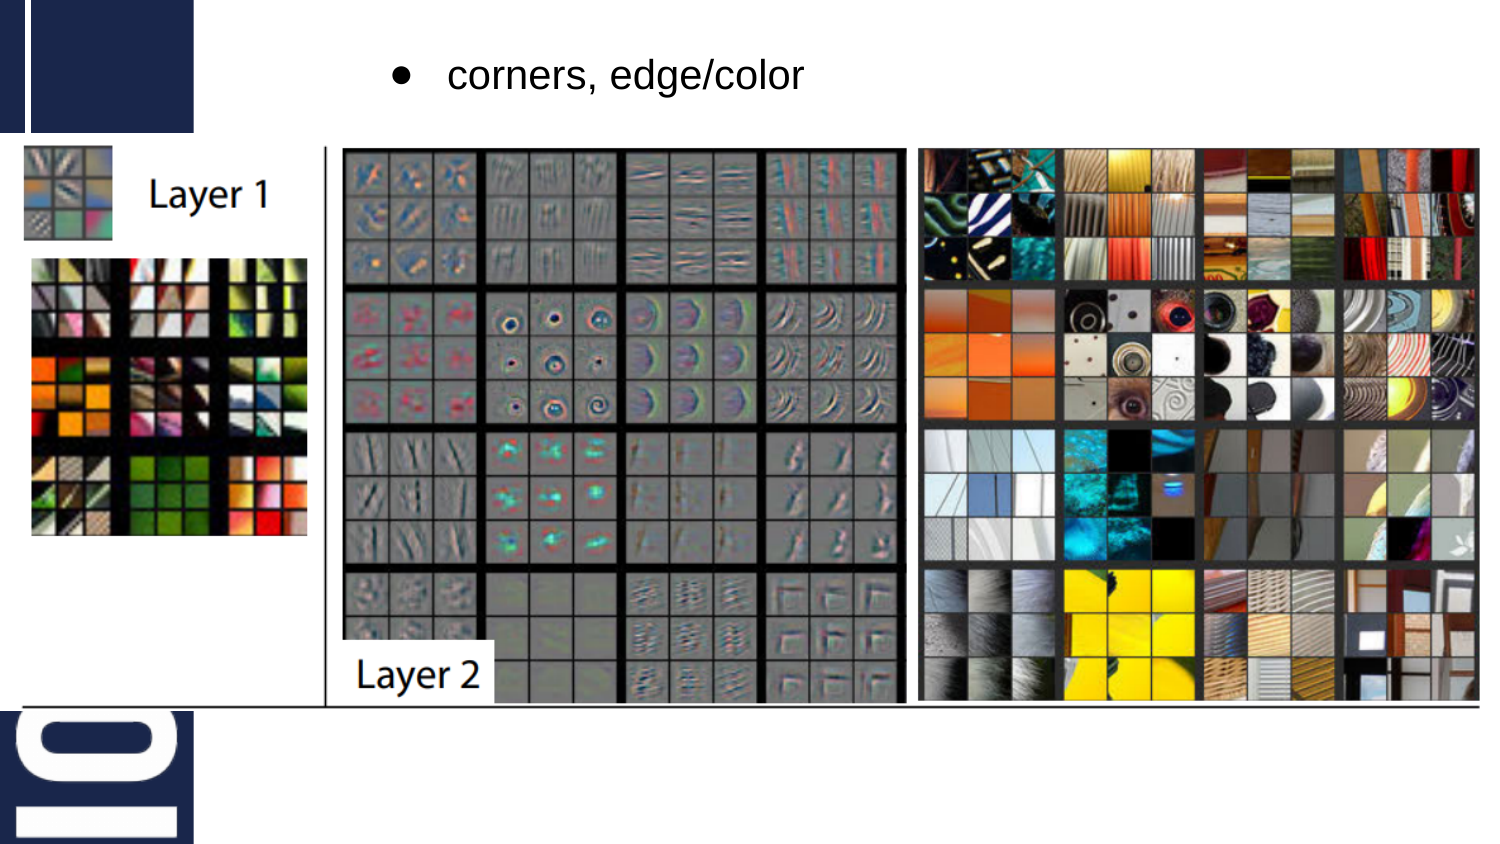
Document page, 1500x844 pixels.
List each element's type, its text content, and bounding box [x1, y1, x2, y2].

text_box [31, 0, 194, 131]
picture [0, 133, 1500, 844]
text_box [0, 0, 23, 131]
text_box corners, edge/color [357, 32, 850, 113]
